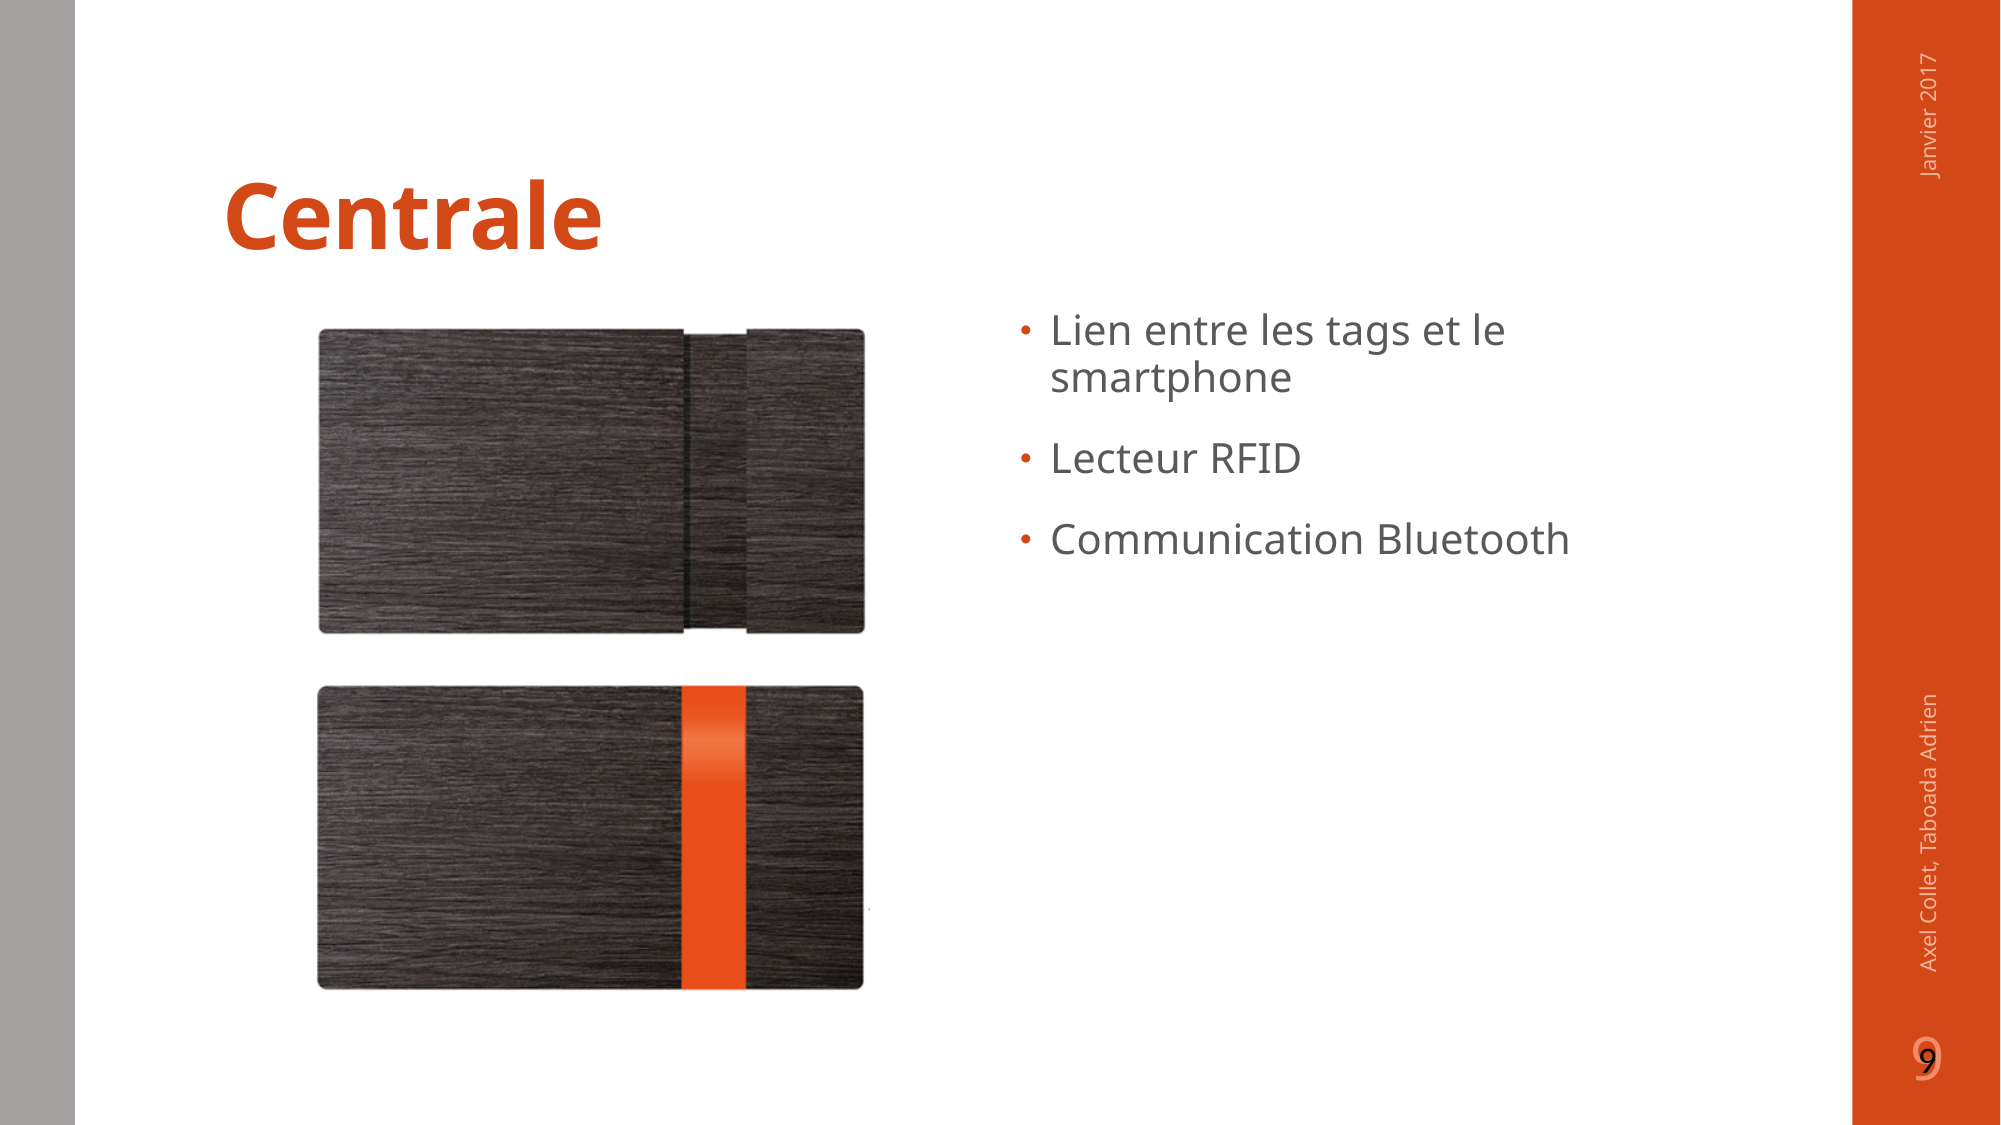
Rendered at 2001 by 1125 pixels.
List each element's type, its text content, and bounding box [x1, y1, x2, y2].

text_box 9 [1852, 1012, 2000, 1110]
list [279, 299, 870, 1014]
list Lien entre les tags et le smartphone Lecteur RFID Communication Bluetooth [1005, 299, 1740, 1014]
footer Axel Collet, Taboada Adrien [1897, 400, 1958, 988]
title Centrale [206, 48, 1797, 278]
slide_number Janvier 2017 [1897, 37, 1958, 351]
